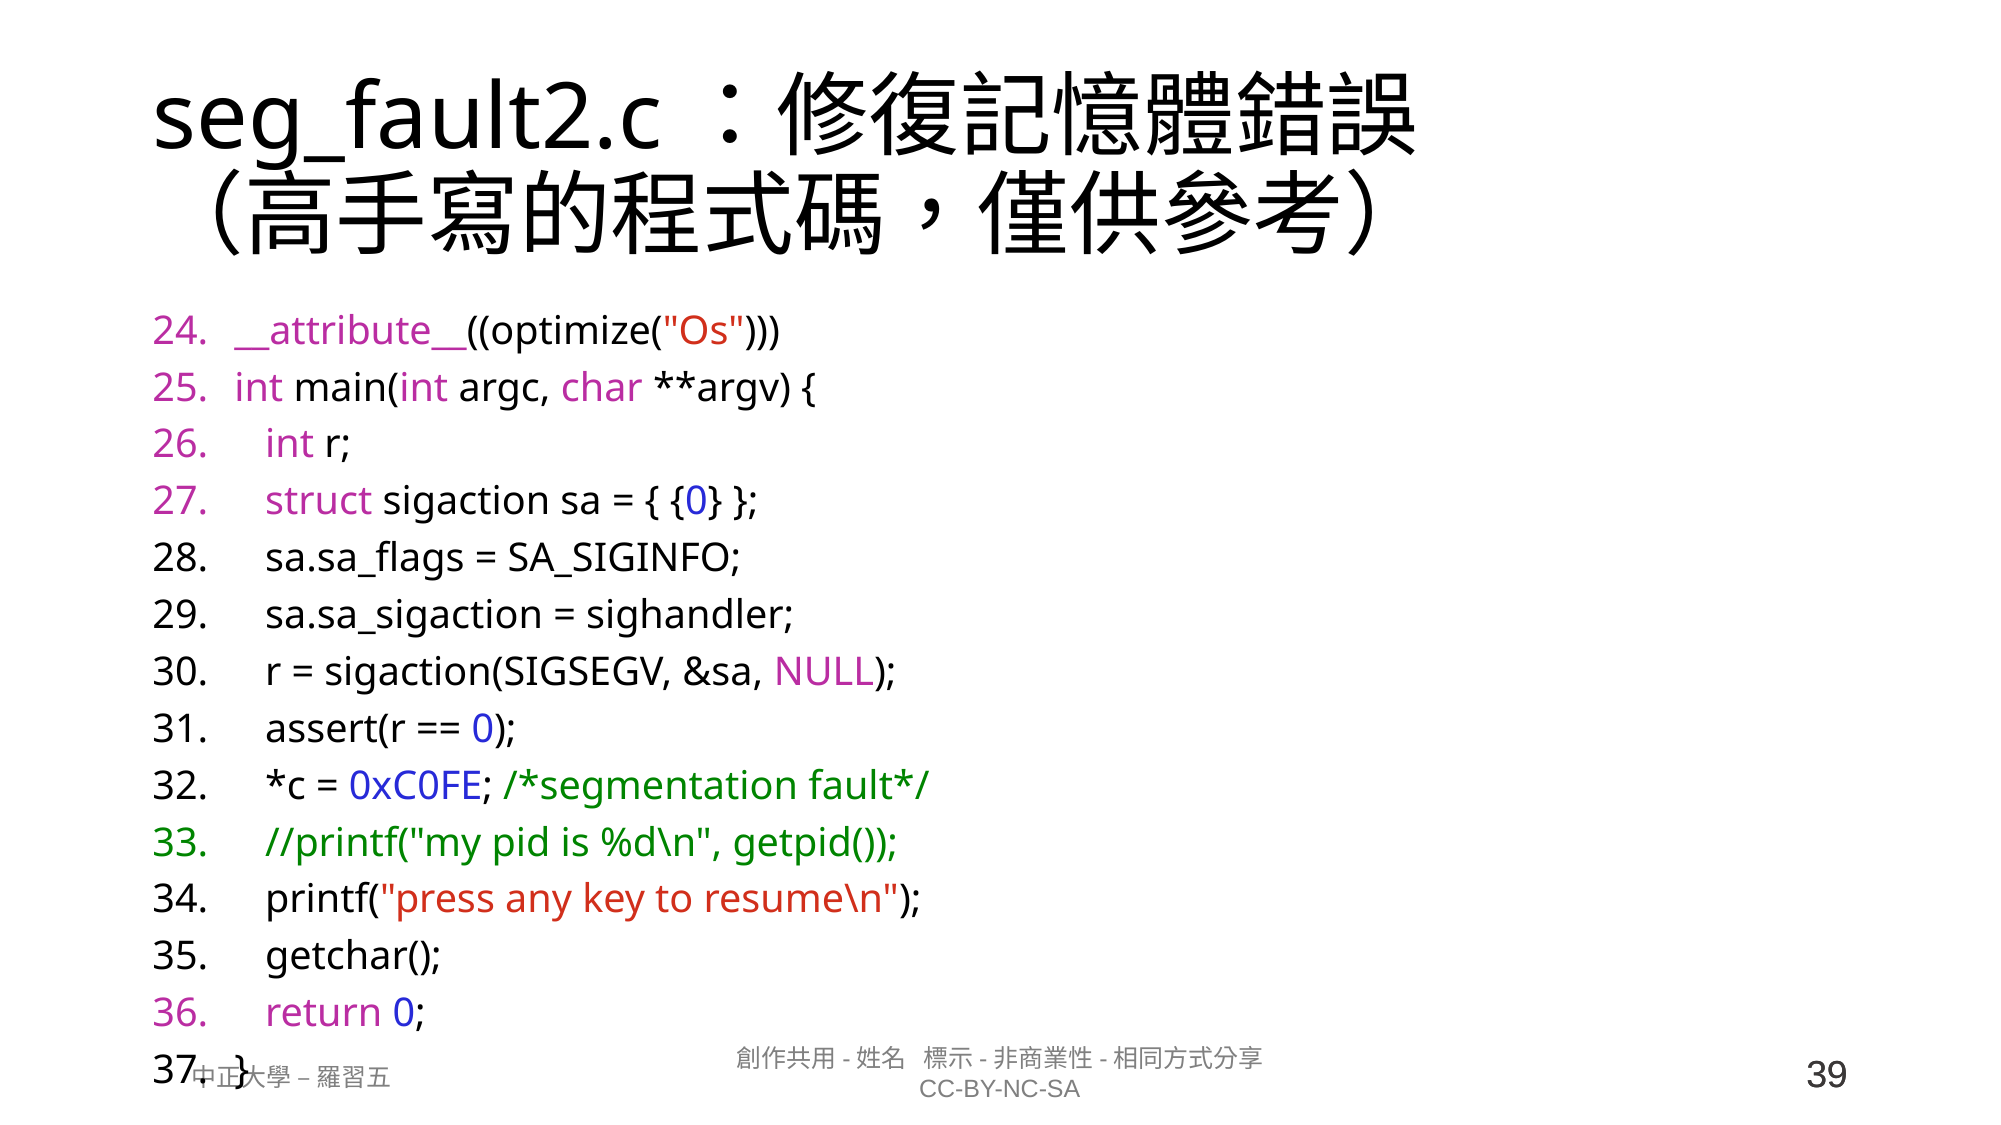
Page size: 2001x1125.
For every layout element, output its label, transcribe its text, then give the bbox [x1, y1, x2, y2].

title seg_fault2.c：修復記憶體錯誤 （高手寫的程式碼，僅供參考） [137, 59, 1863, 278]
list __attribute__((optimize("Os"))) int main(int argc, char **argv) { int r; struct sigaction sa = { {0} }; sa.sa_flags = SA_SIGINFO; sa.sa_sigaction = sighandler; r = sigaction(SIGSEGV, &sa, NULL); assert(r == 0); *c = 0xC0FE; /*segmentation fault*/ //printf("my pid is %d\n", getpid()); printf("press any key to resume\n"); getchar(); return 0; } [137, 299, 1863, 1103]
